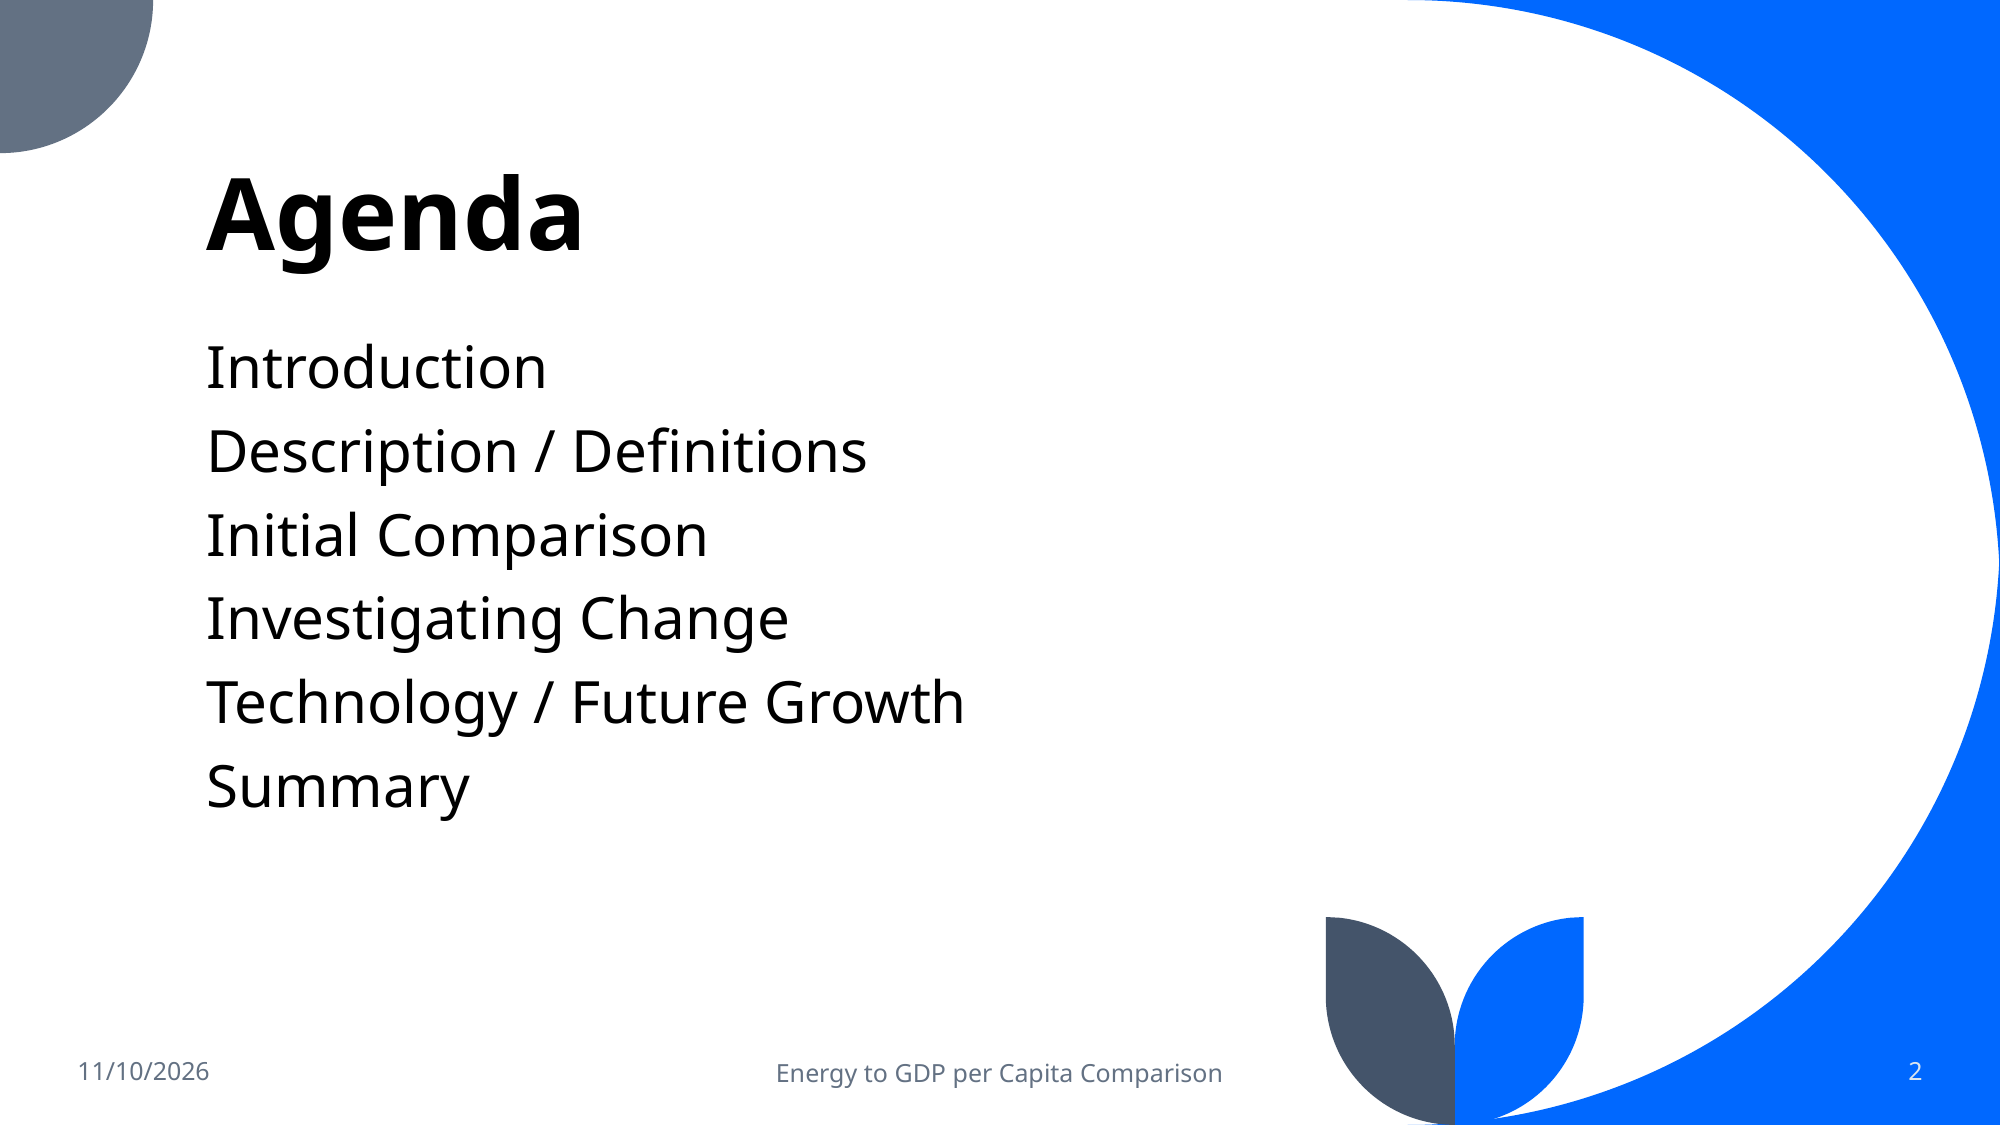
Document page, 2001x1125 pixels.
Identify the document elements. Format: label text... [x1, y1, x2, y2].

footer Energy to GDP per Capita Comparison [662, 1042, 1338, 1103]
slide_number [62, 1042, 513, 1103]
slide_number 2 [1665, 1042, 1938, 1103]
title Agenda [191, 62, 1796, 280]
list Introduction Description / Definitions Initial Comparison Investigating Change Technology / Future Growth Summary [191, 330, 1796, 884]
